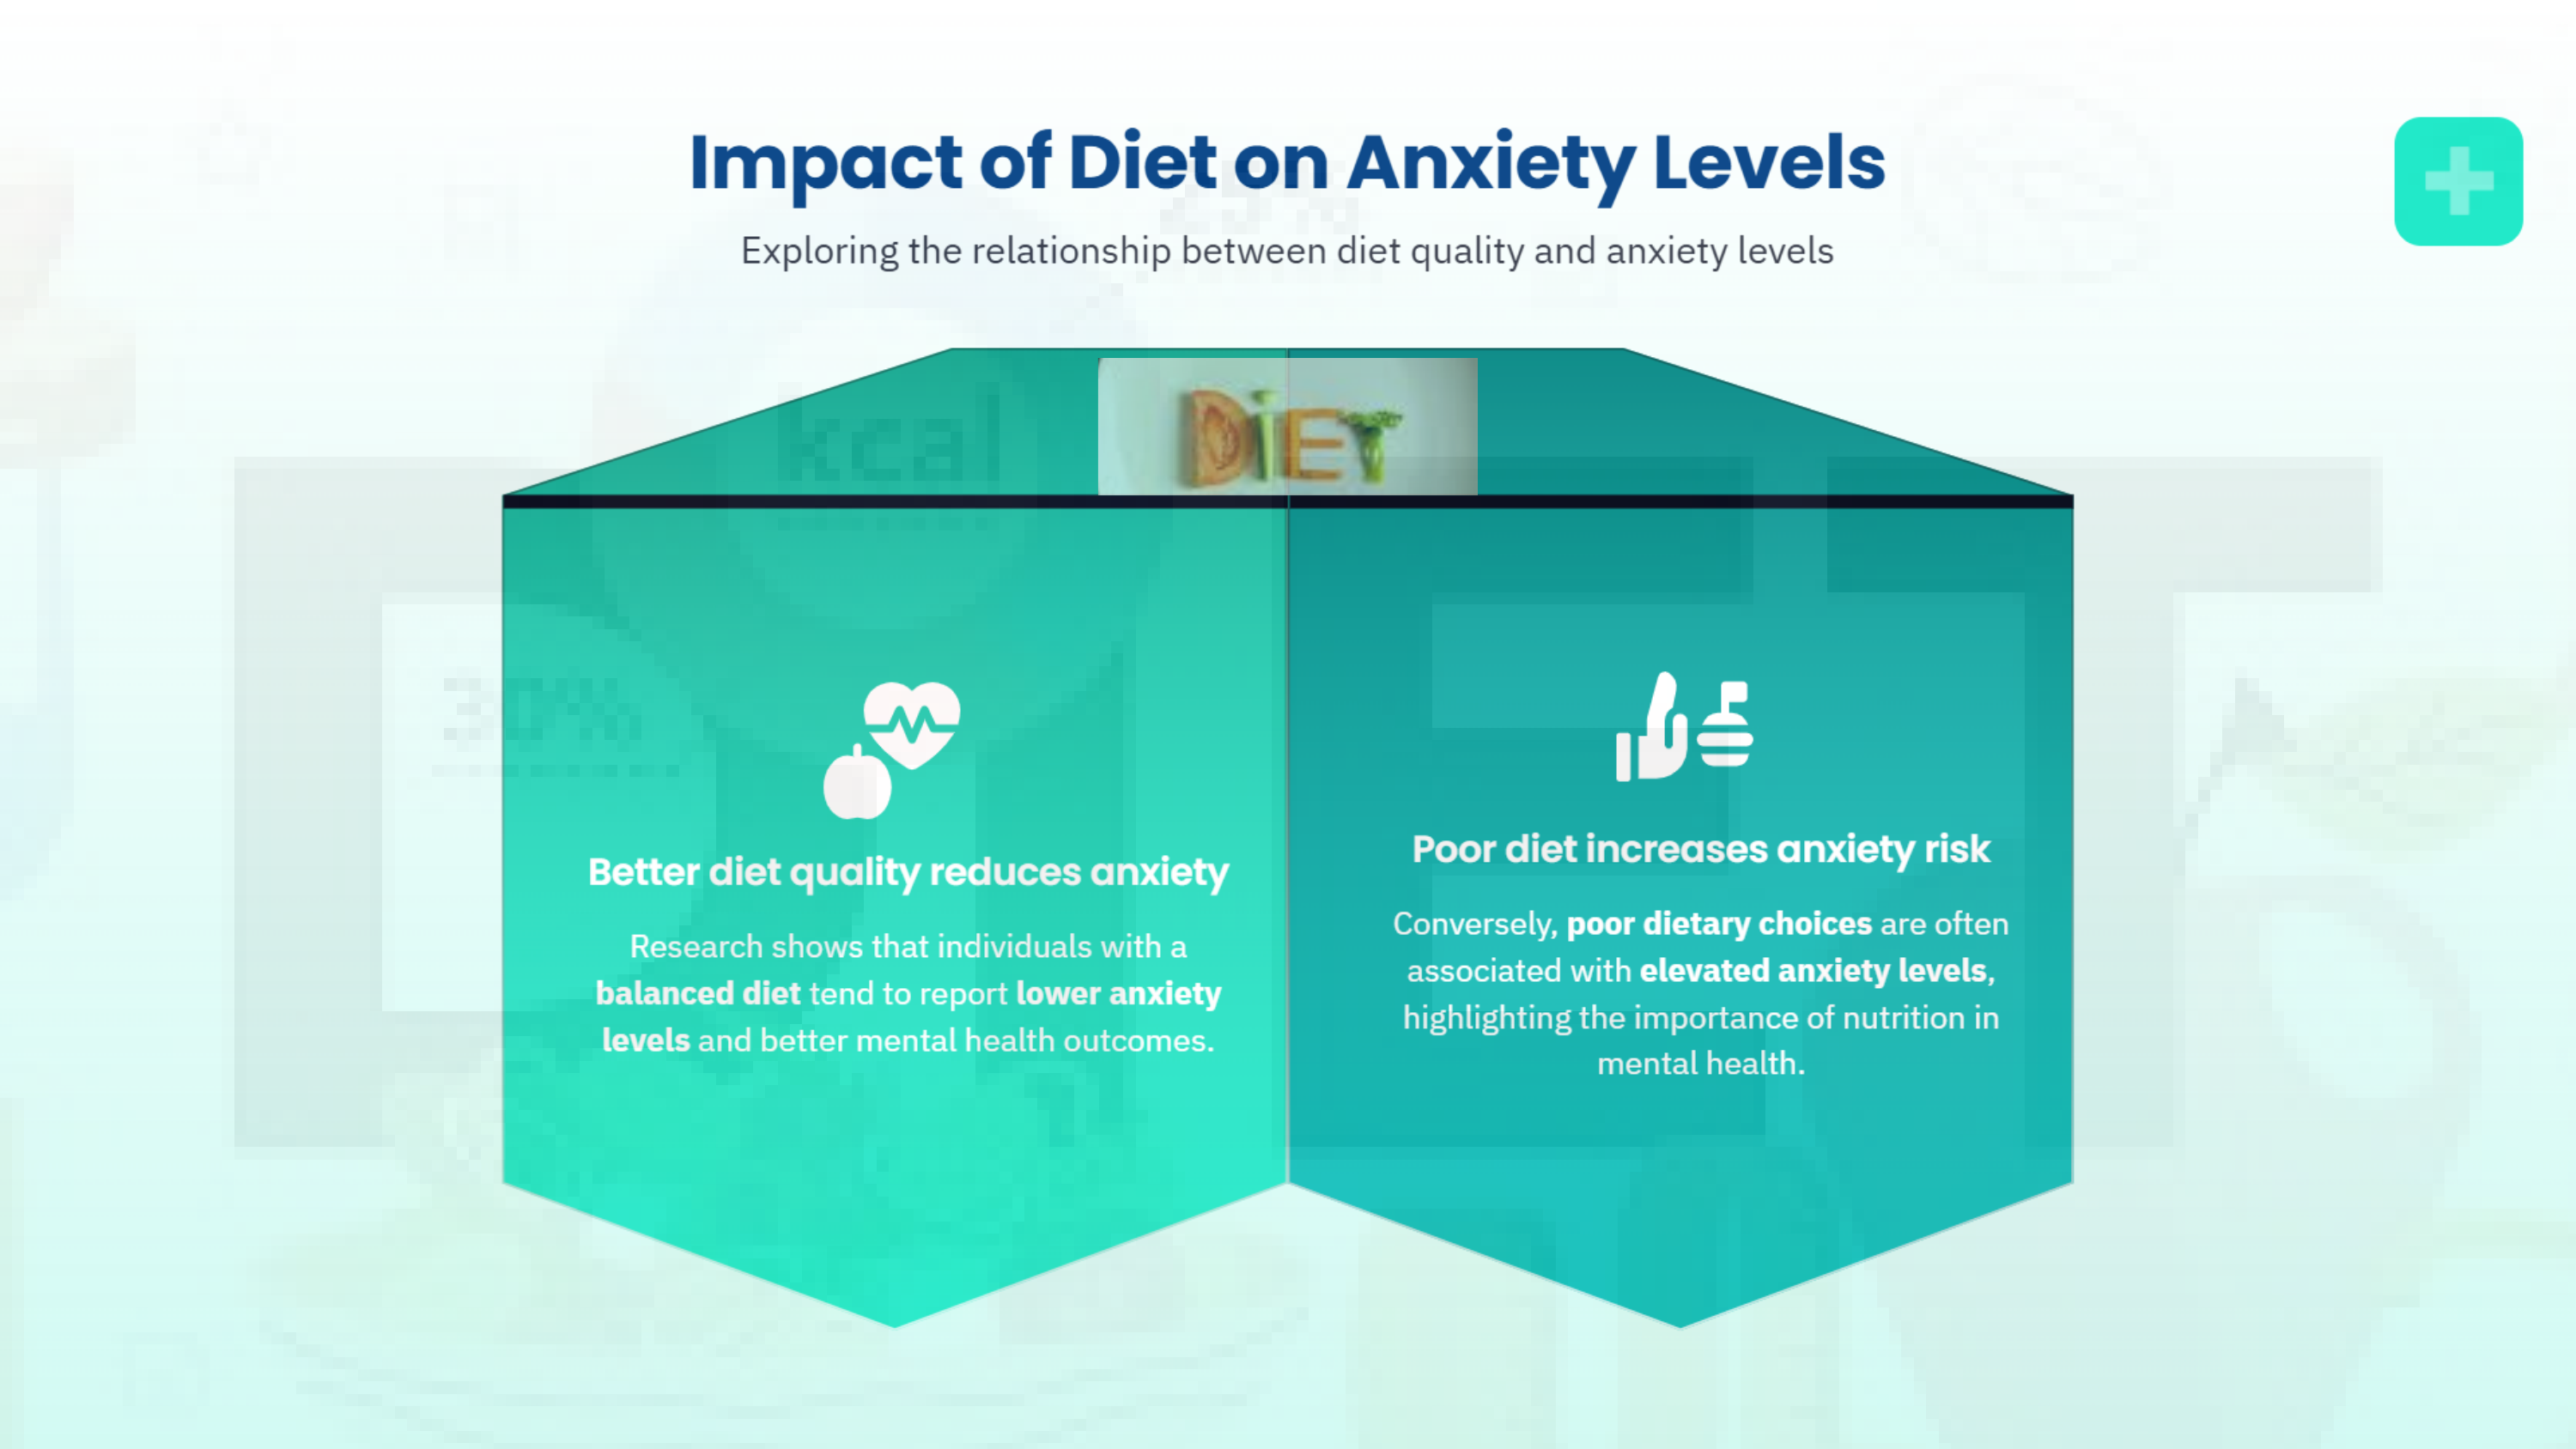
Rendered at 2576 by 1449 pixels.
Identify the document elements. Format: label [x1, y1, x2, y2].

text_box [0, 0, 2576, 1449]
